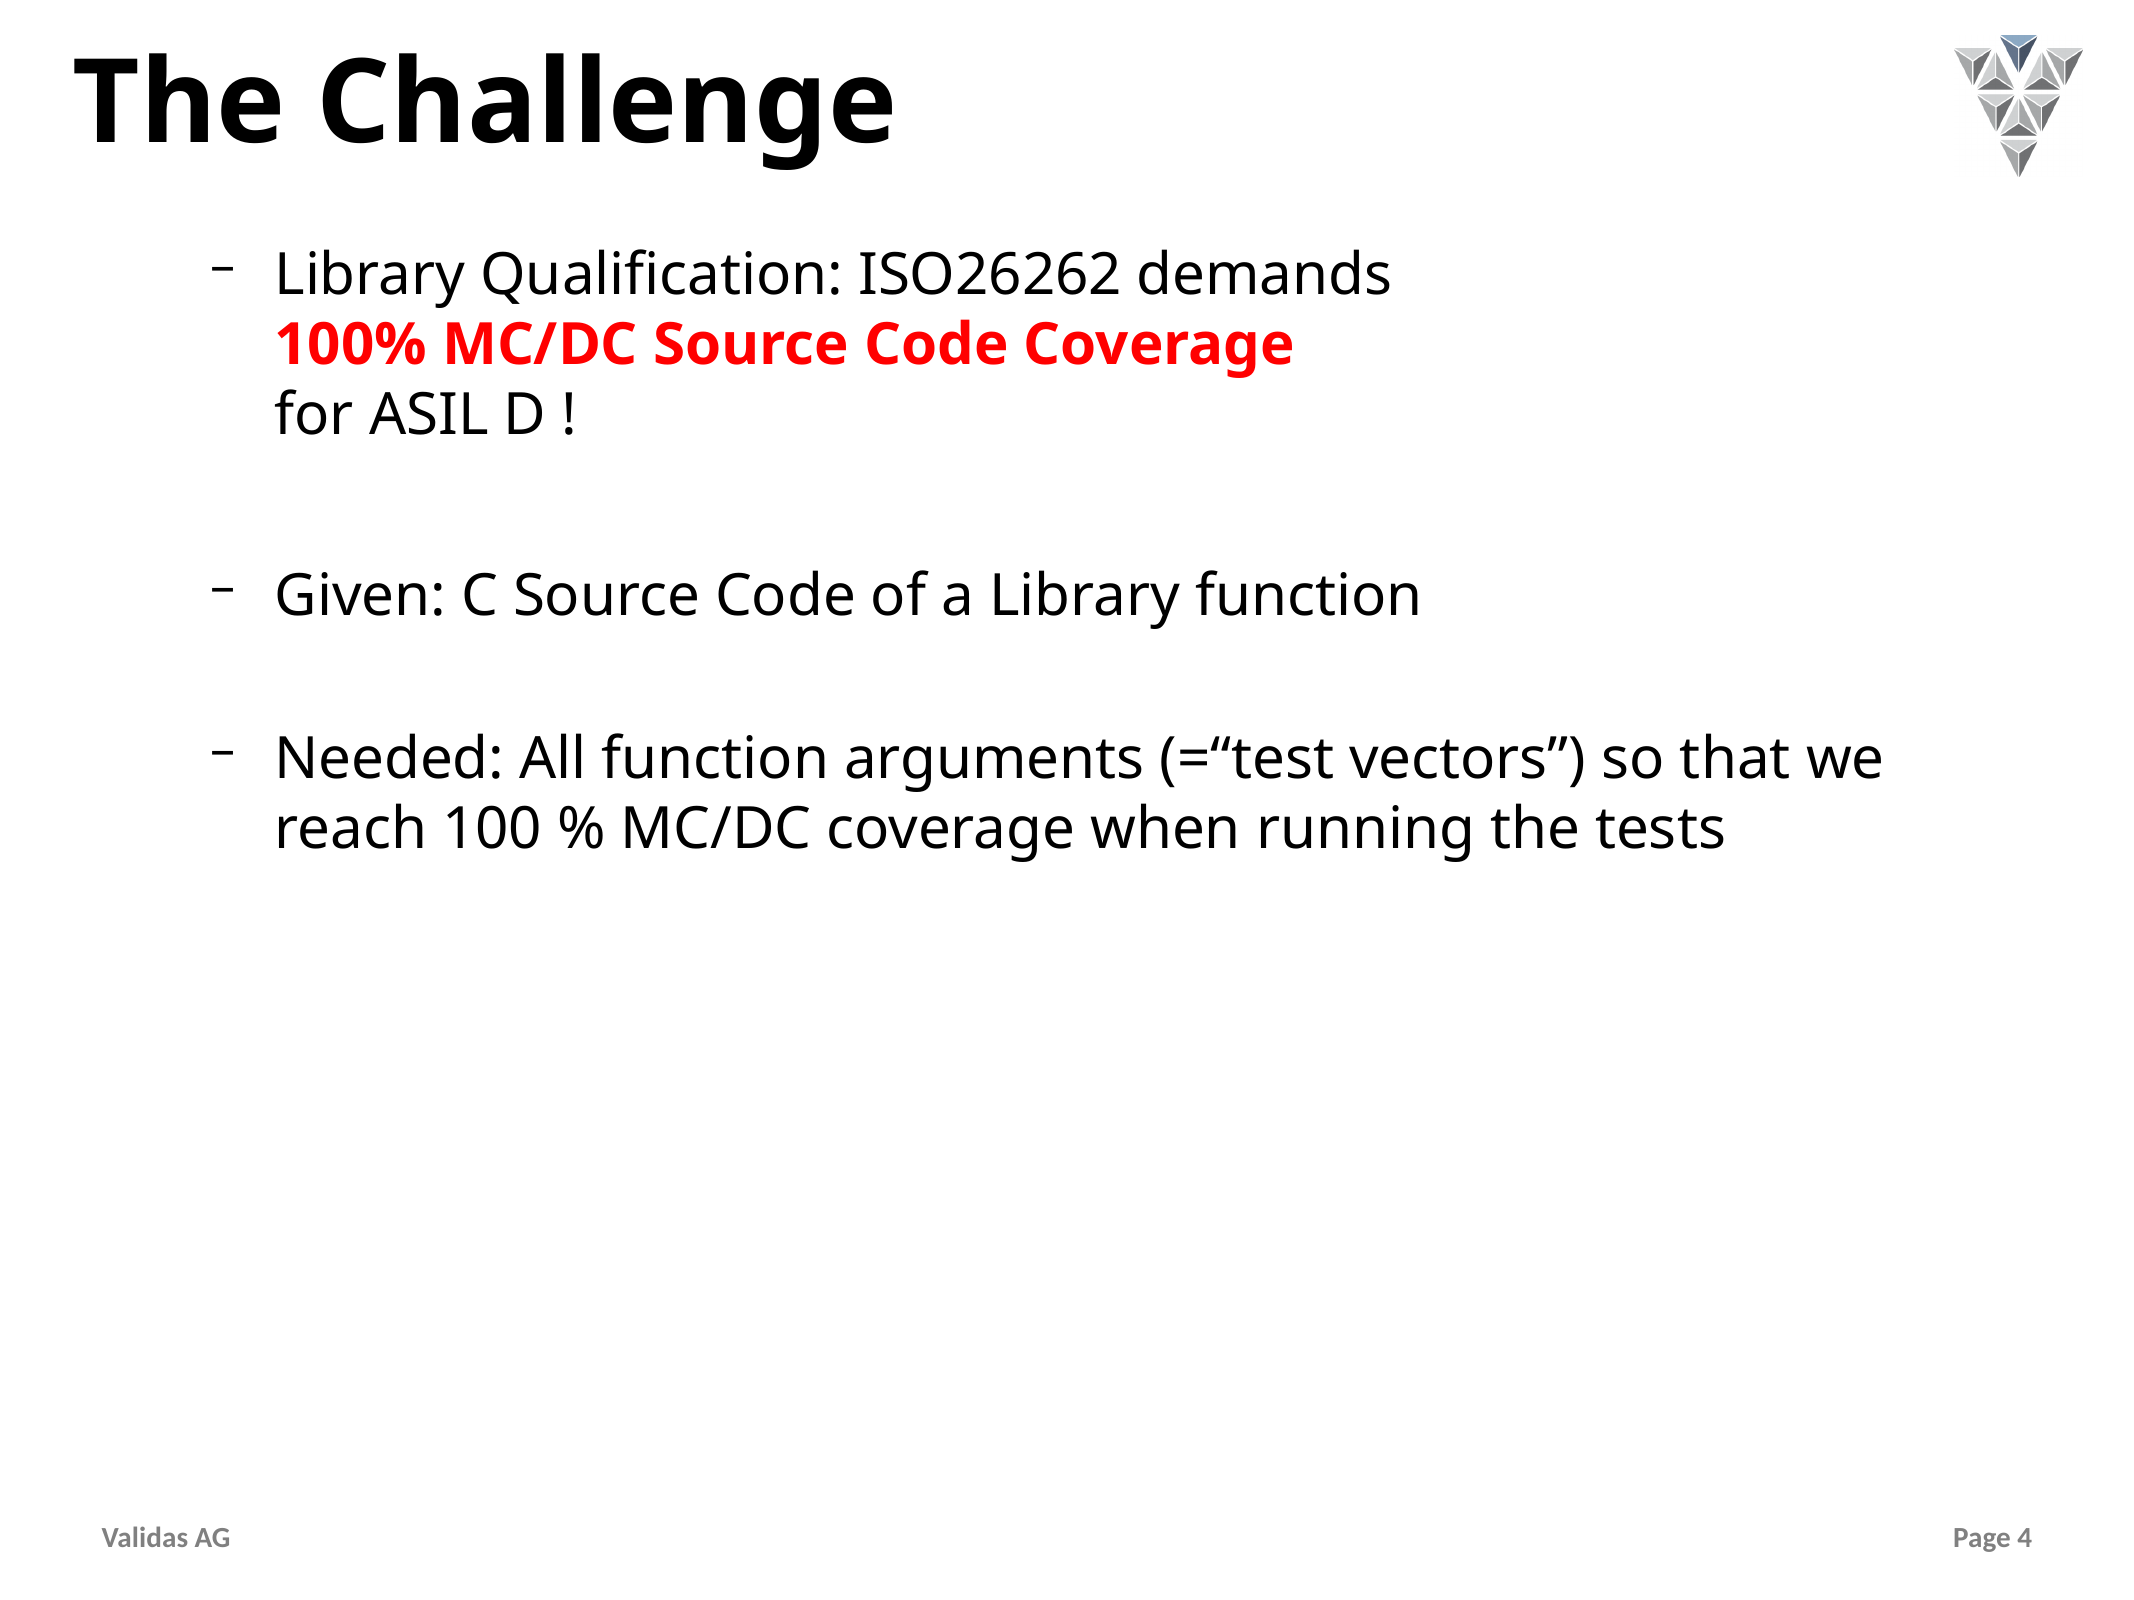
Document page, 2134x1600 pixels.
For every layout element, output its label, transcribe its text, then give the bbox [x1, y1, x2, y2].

picture [1954, 35, 2083, 177]
title The Challenge [72, 15, 1835, 170]
list Library Qualification: ISO26262 demands 100% MC/DC Source Code Coverage for ASIL D ! Given: C Source Code of a Library function Needed: All function arguments (=“test vectors”) so that we reach 100 % MC/DC coverage when running the tests [80, 225, 2054, 1423]
